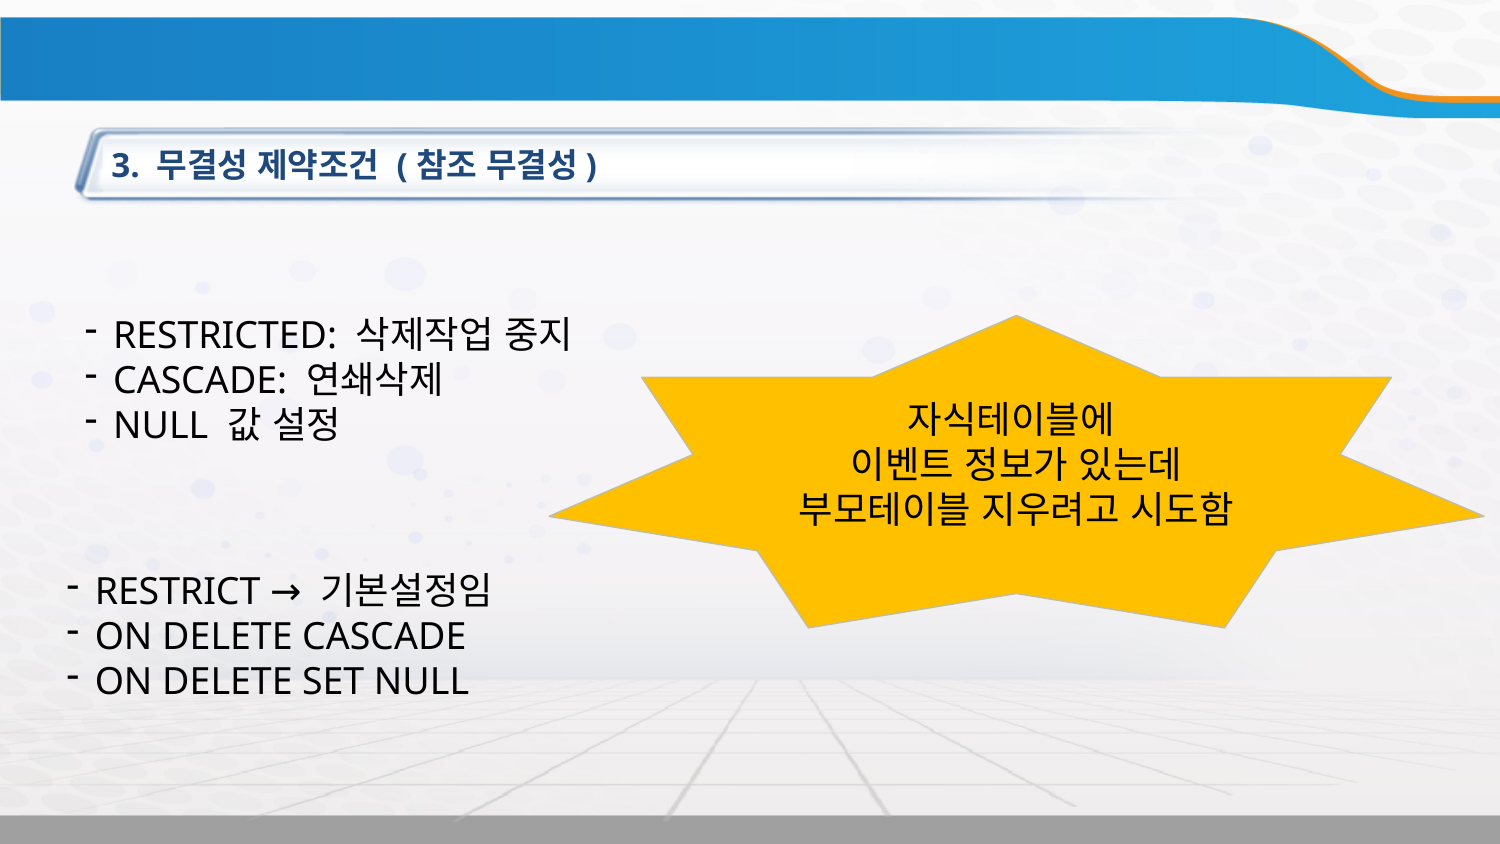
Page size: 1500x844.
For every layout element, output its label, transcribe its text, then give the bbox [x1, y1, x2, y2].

picture [0, 0, 1500, 844]
text_box 3. 무결성 제약조건 [29, 0, 1175, 103]
text_box 자식테이블에 이벤트 정보가 있는데 부모테이블 지우려고 시도함 [549, 315, 1484, 628]
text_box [74, 126, 1289, 208]
text_box RESTRICT → 기본설정임 ON DELETE CASCADE ON DELETE SET NULL [51, 559, 508, 710]
text_box RESTRICTED: 삭제작업 중지 CASCADE: 연쇄삭제 NULL 값 설정 [70, 303, 589, 454]
